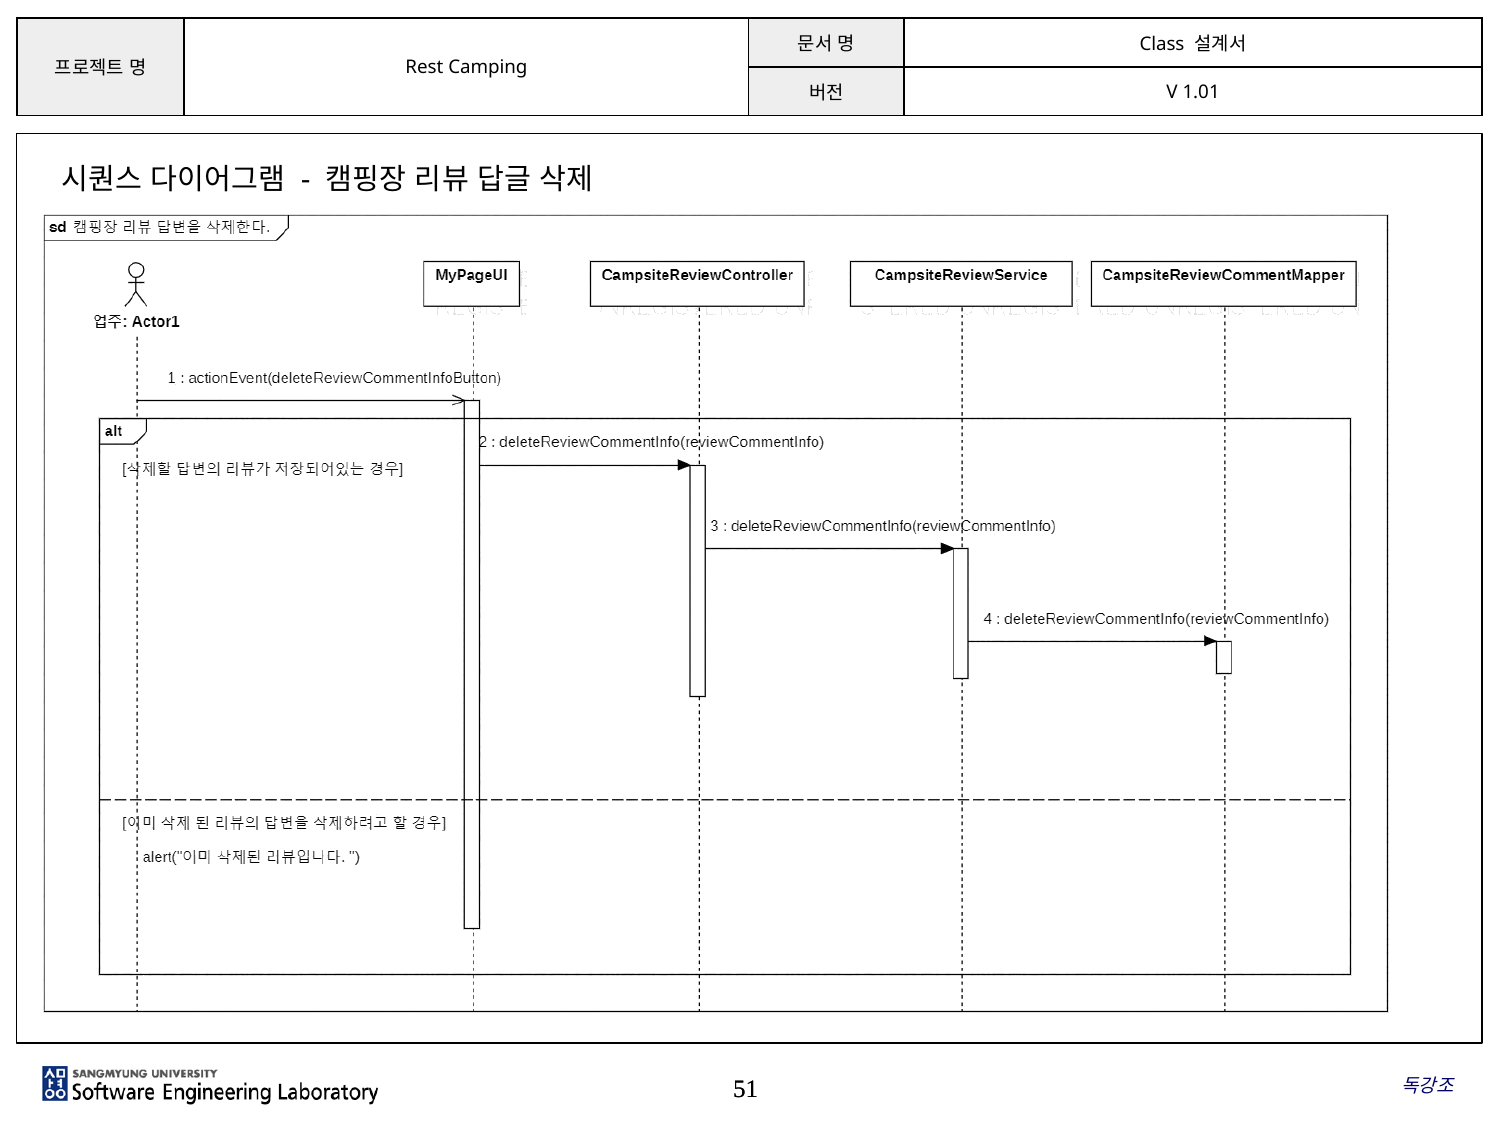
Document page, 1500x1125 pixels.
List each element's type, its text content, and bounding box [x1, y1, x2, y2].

picture [42, 1066, 382, 1106]
text_box 시퀀스 다이어그램 - 캠핑장 리뷰 답글 삭제 [46, 152, 609, 201]
footer 독강조 [994, 1060, 1454, 1110]
picture [32, 203, 1434, 1023]
